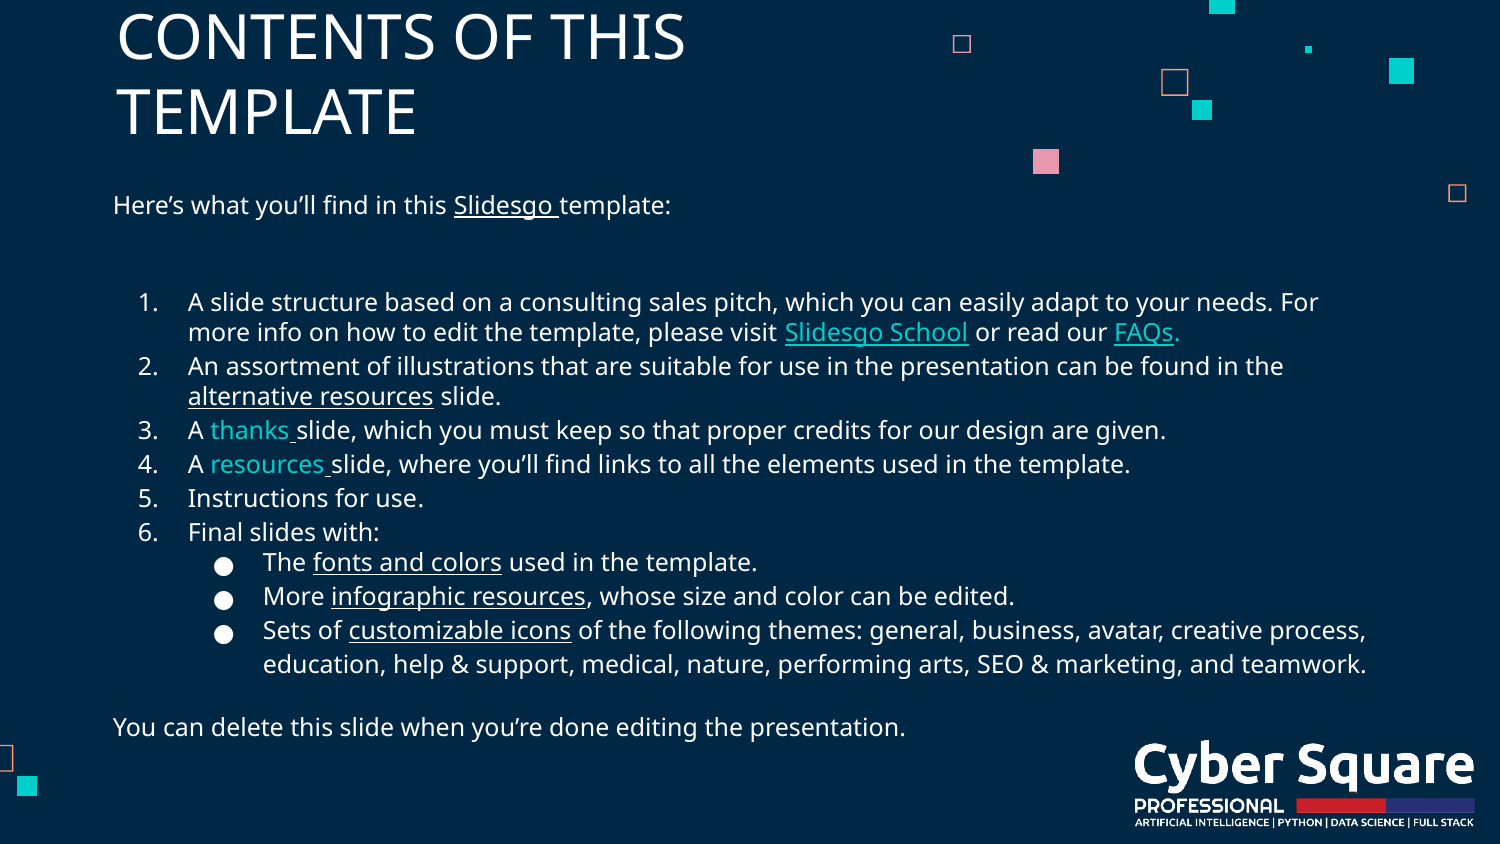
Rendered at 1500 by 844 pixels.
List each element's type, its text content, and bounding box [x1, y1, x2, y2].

title CONTENTS OF THIS TEMPLATE [101, 67, 878, 163]
list Here’s what you’ll find in this Slidesgo template: A slide structure based on a consulting sales pitch, which you can easily adapt to your needs. For more info on how to edit the template, please visit Slidesgo School or read our FAQs. An assortment of illustrations that are suitable for use in the presentation can be found in the alternative resources slide. A thanks slide, which you must keep so that proper credits for our design are given. A resources slide, where you’ll find links to all the elements used in the template. Instructions for use. Final slides with: The fonts and colors used in the template. More infographic resources, whose size and color can be edited. Sets of customizable icons of the following themes: general, business, avatar, creative process, education, help & support, medical, nature, performing arts, SEO & marketing, and teamwork. You can delete this slide when you’re done editing the presentation. [97, 174, 1389, 796]
picture [1096, 734, 1500, 837]
